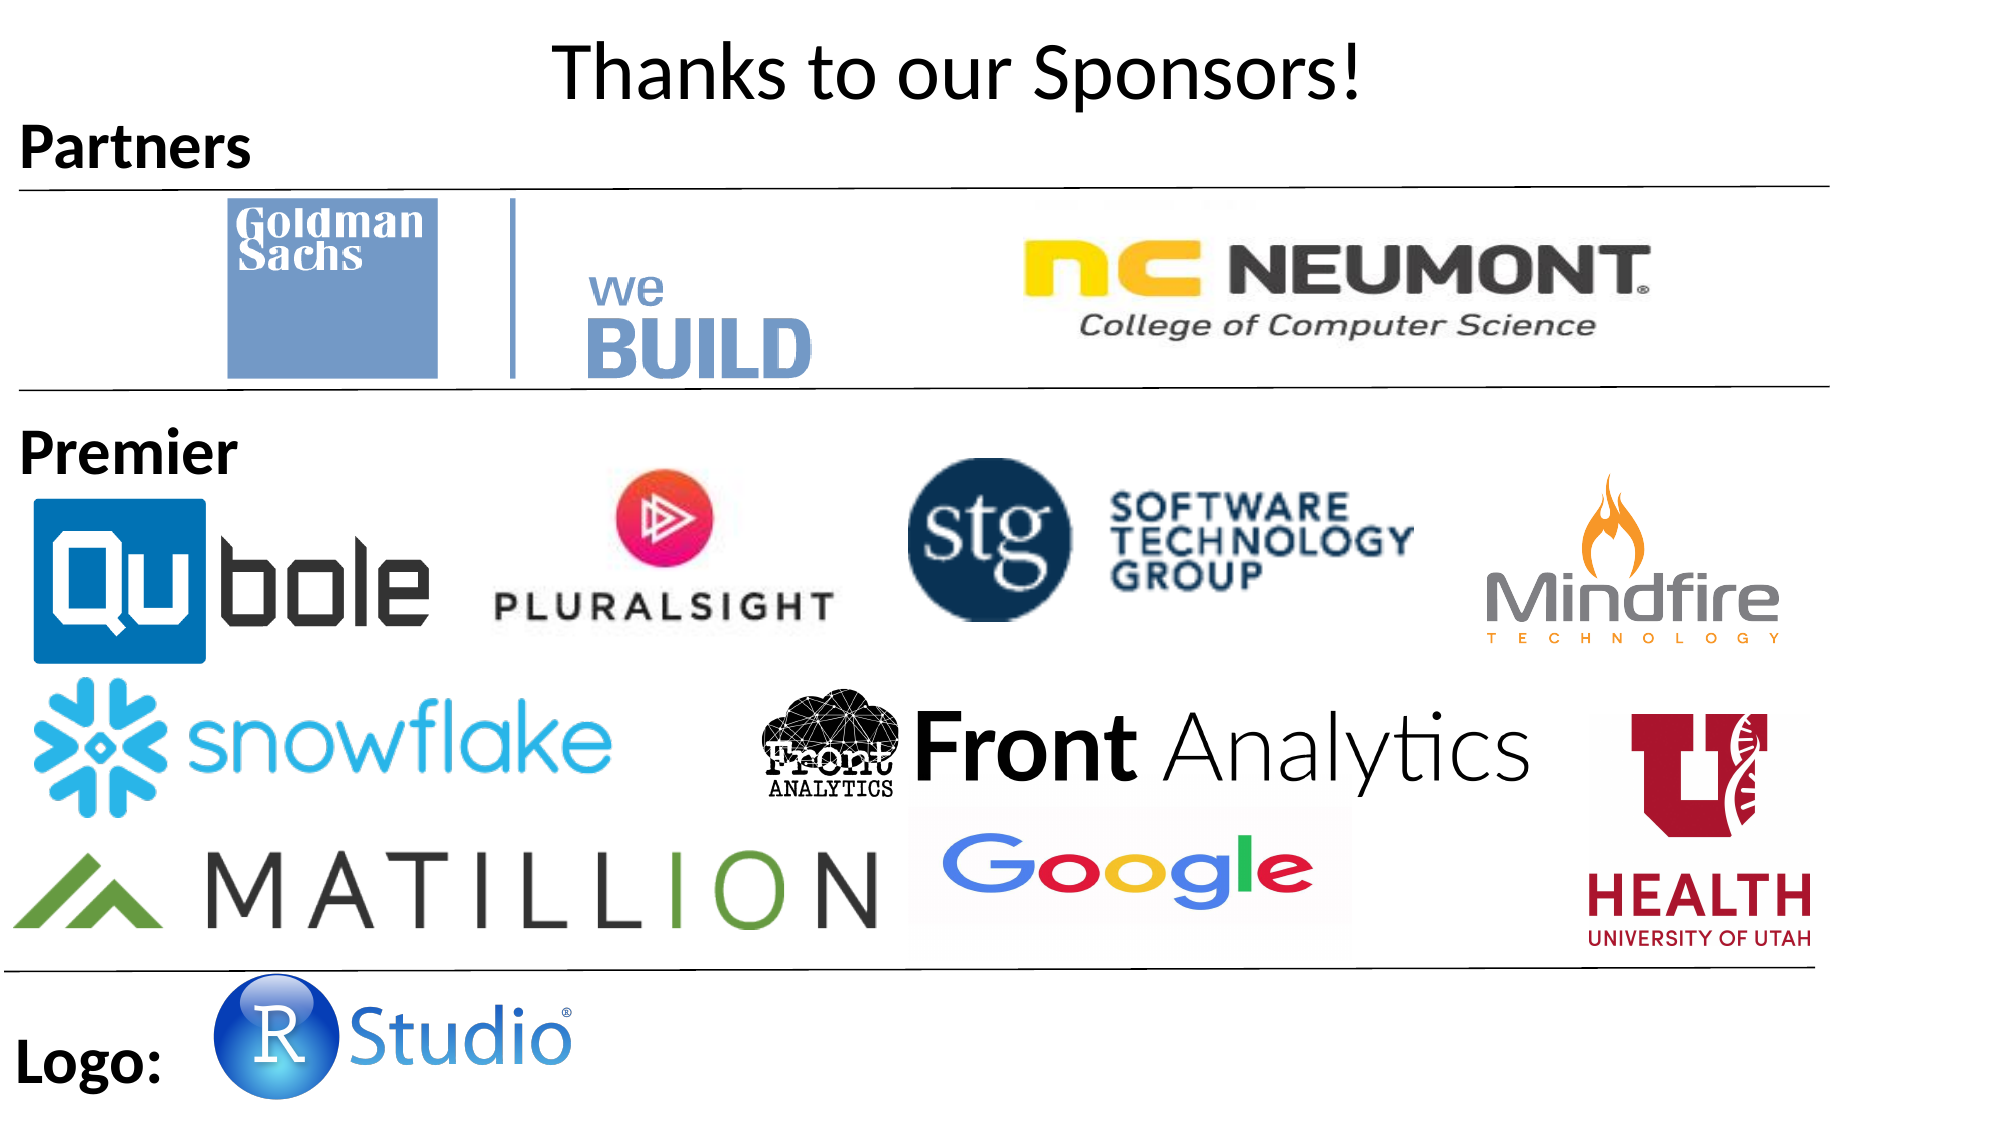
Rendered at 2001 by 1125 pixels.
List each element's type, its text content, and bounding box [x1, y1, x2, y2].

text_box Partners [4, 94, 710, 191]
title Thanks to our Sponsors! [325, 17, 1676, 127]
picture [475, 436, 853, 664]
picture [212, 973, 573, 1100]
picture [227, 198, 812, 379]
picture [755, 412, 1779, 961]
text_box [18, 186, 1830, 191]
picture [1589, 714, 1810, 946]
picture [20, 485, 614, 818]
picture [908, 458, 1414, 622]
picture [13, 850, 877, 931]
text_box Premier [4, 400, 710, 497]
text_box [18, 386, 1830, 391]
picture [1023, 200, 1658, 376]
text_box Logo: [0, 1008, 213, 1105]
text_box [4, 967, 1816, 972]
